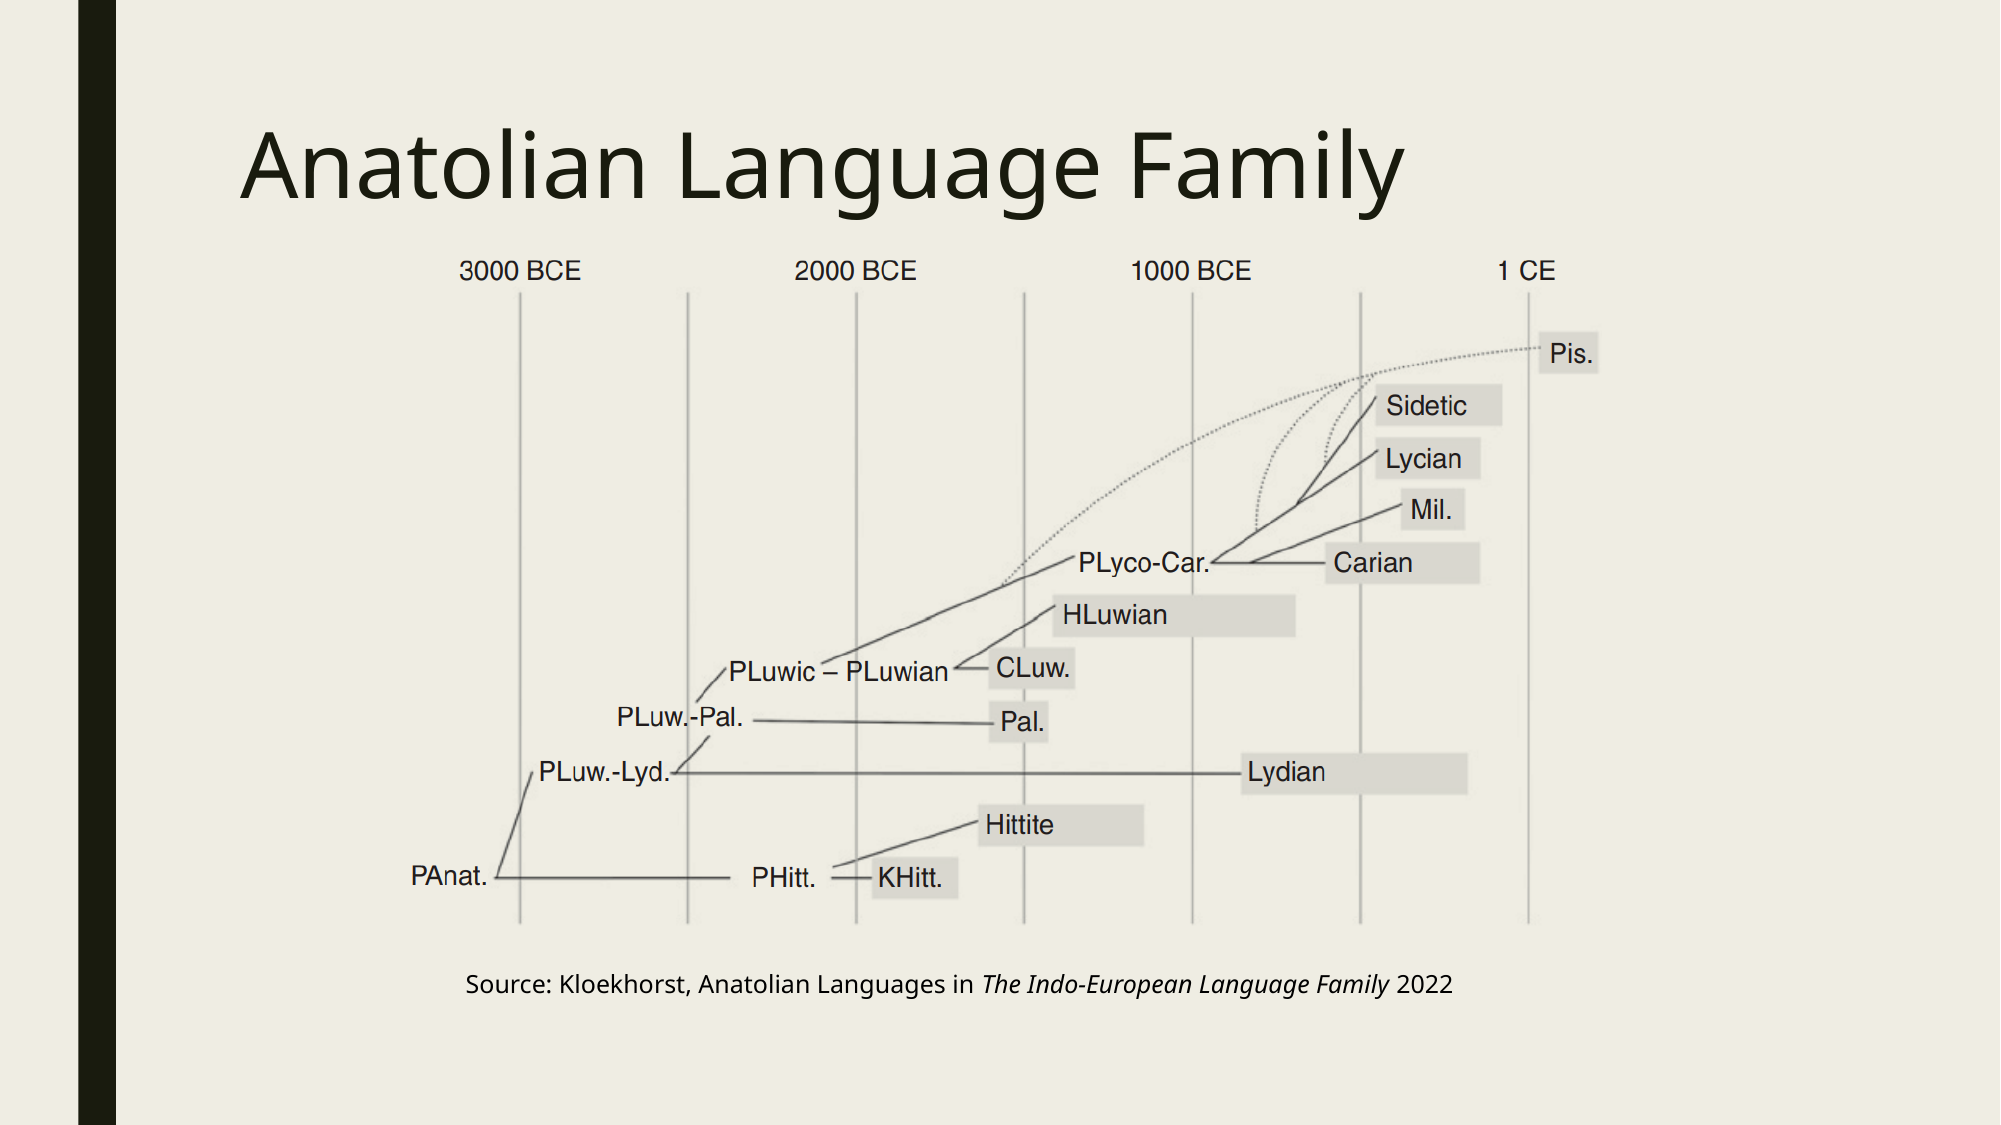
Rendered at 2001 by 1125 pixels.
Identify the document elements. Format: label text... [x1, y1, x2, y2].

picture [394, 234, 1606, 945]
text_box Source: Kloekhorst, Anatolian Languages in The Indo-European Language Family 2022 [450, 961, 1469, 1006]
title Anatolian Language Family [225, 112, 1800, 357]
